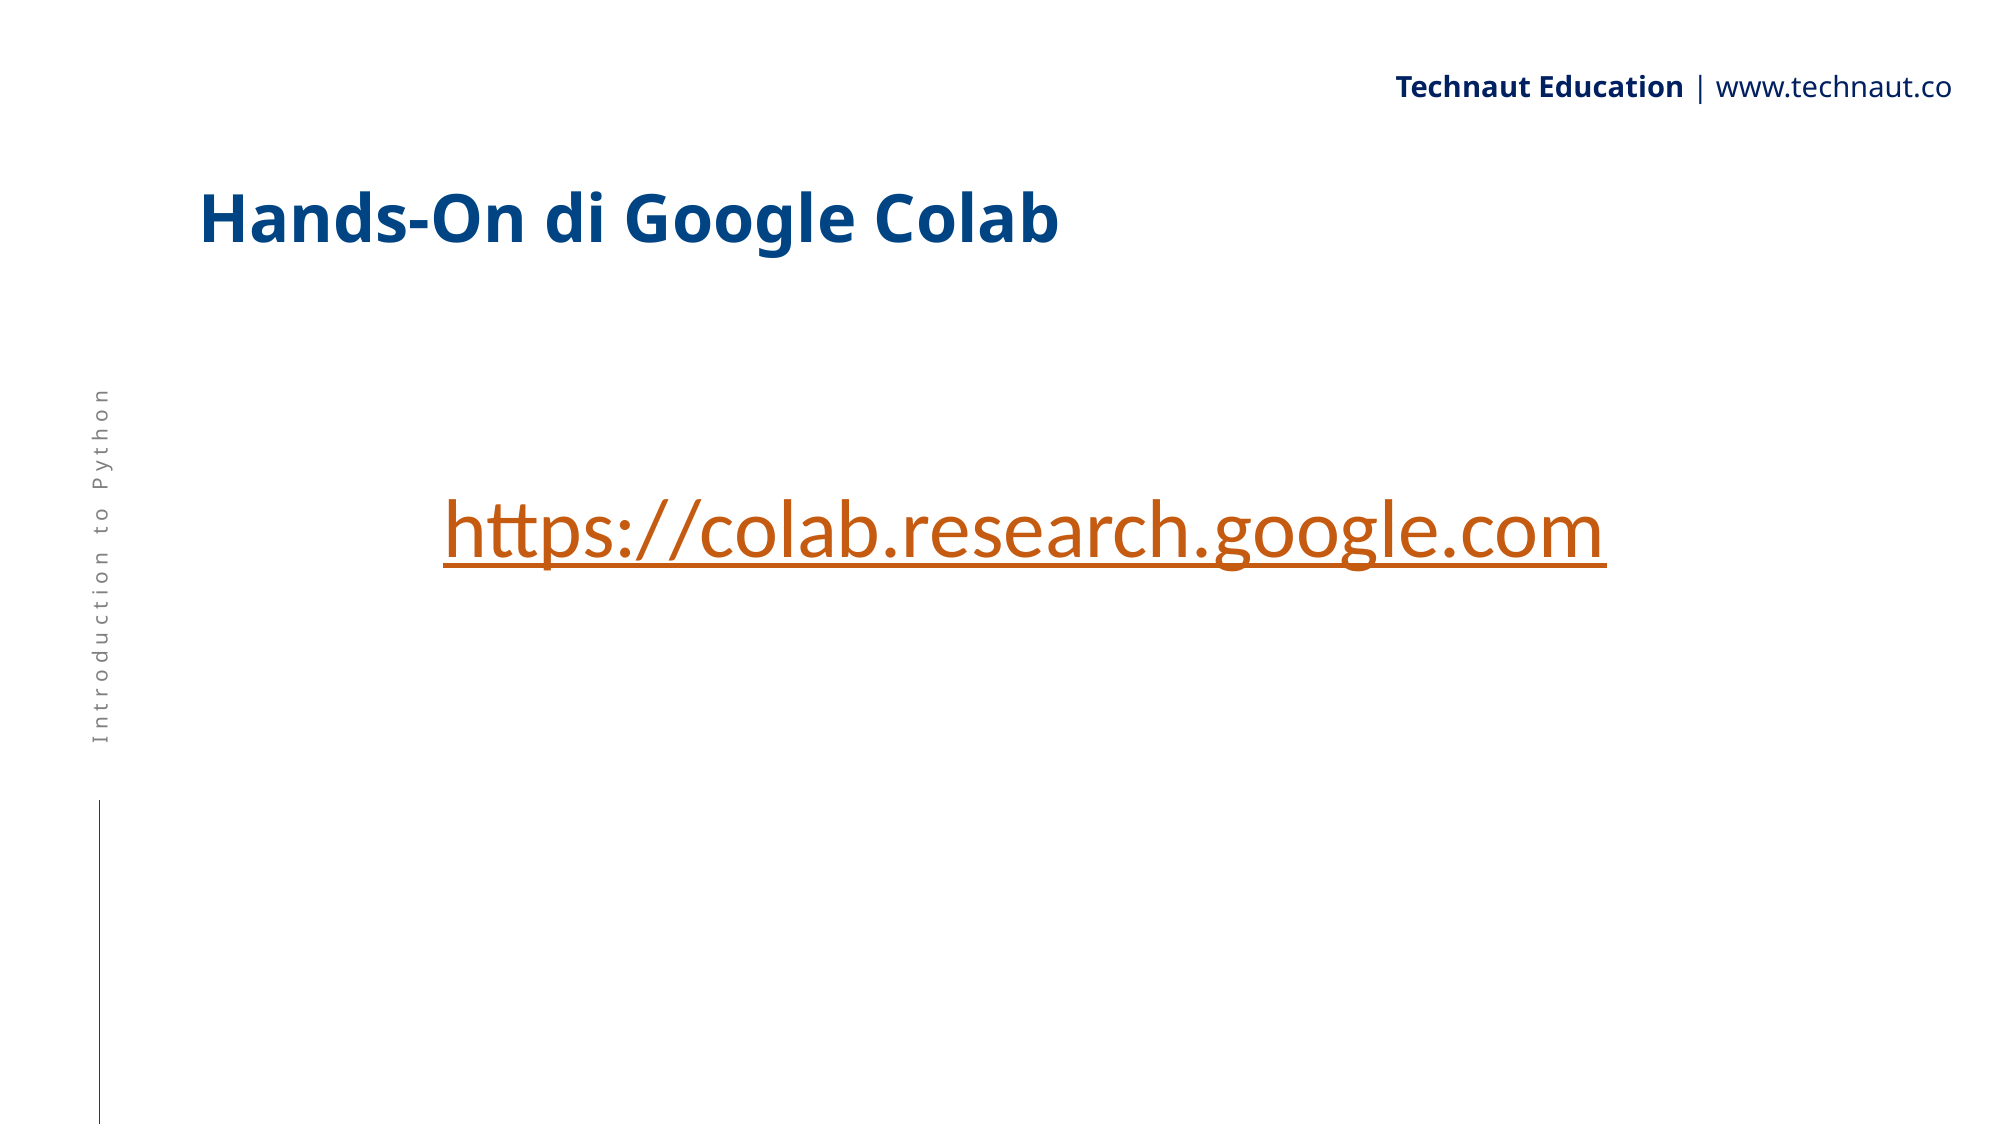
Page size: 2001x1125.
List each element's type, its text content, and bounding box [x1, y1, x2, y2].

text_box https://colab.research.google.com [428, 416, 1676, 582]
title Hands-On di Google Colab [183, 142, 1526, 300]
text_box Technaut Education | www.technaut.co [1126, 61, 1968, 111]
text_box Introduction to Python [79, 76, 120, 758]
